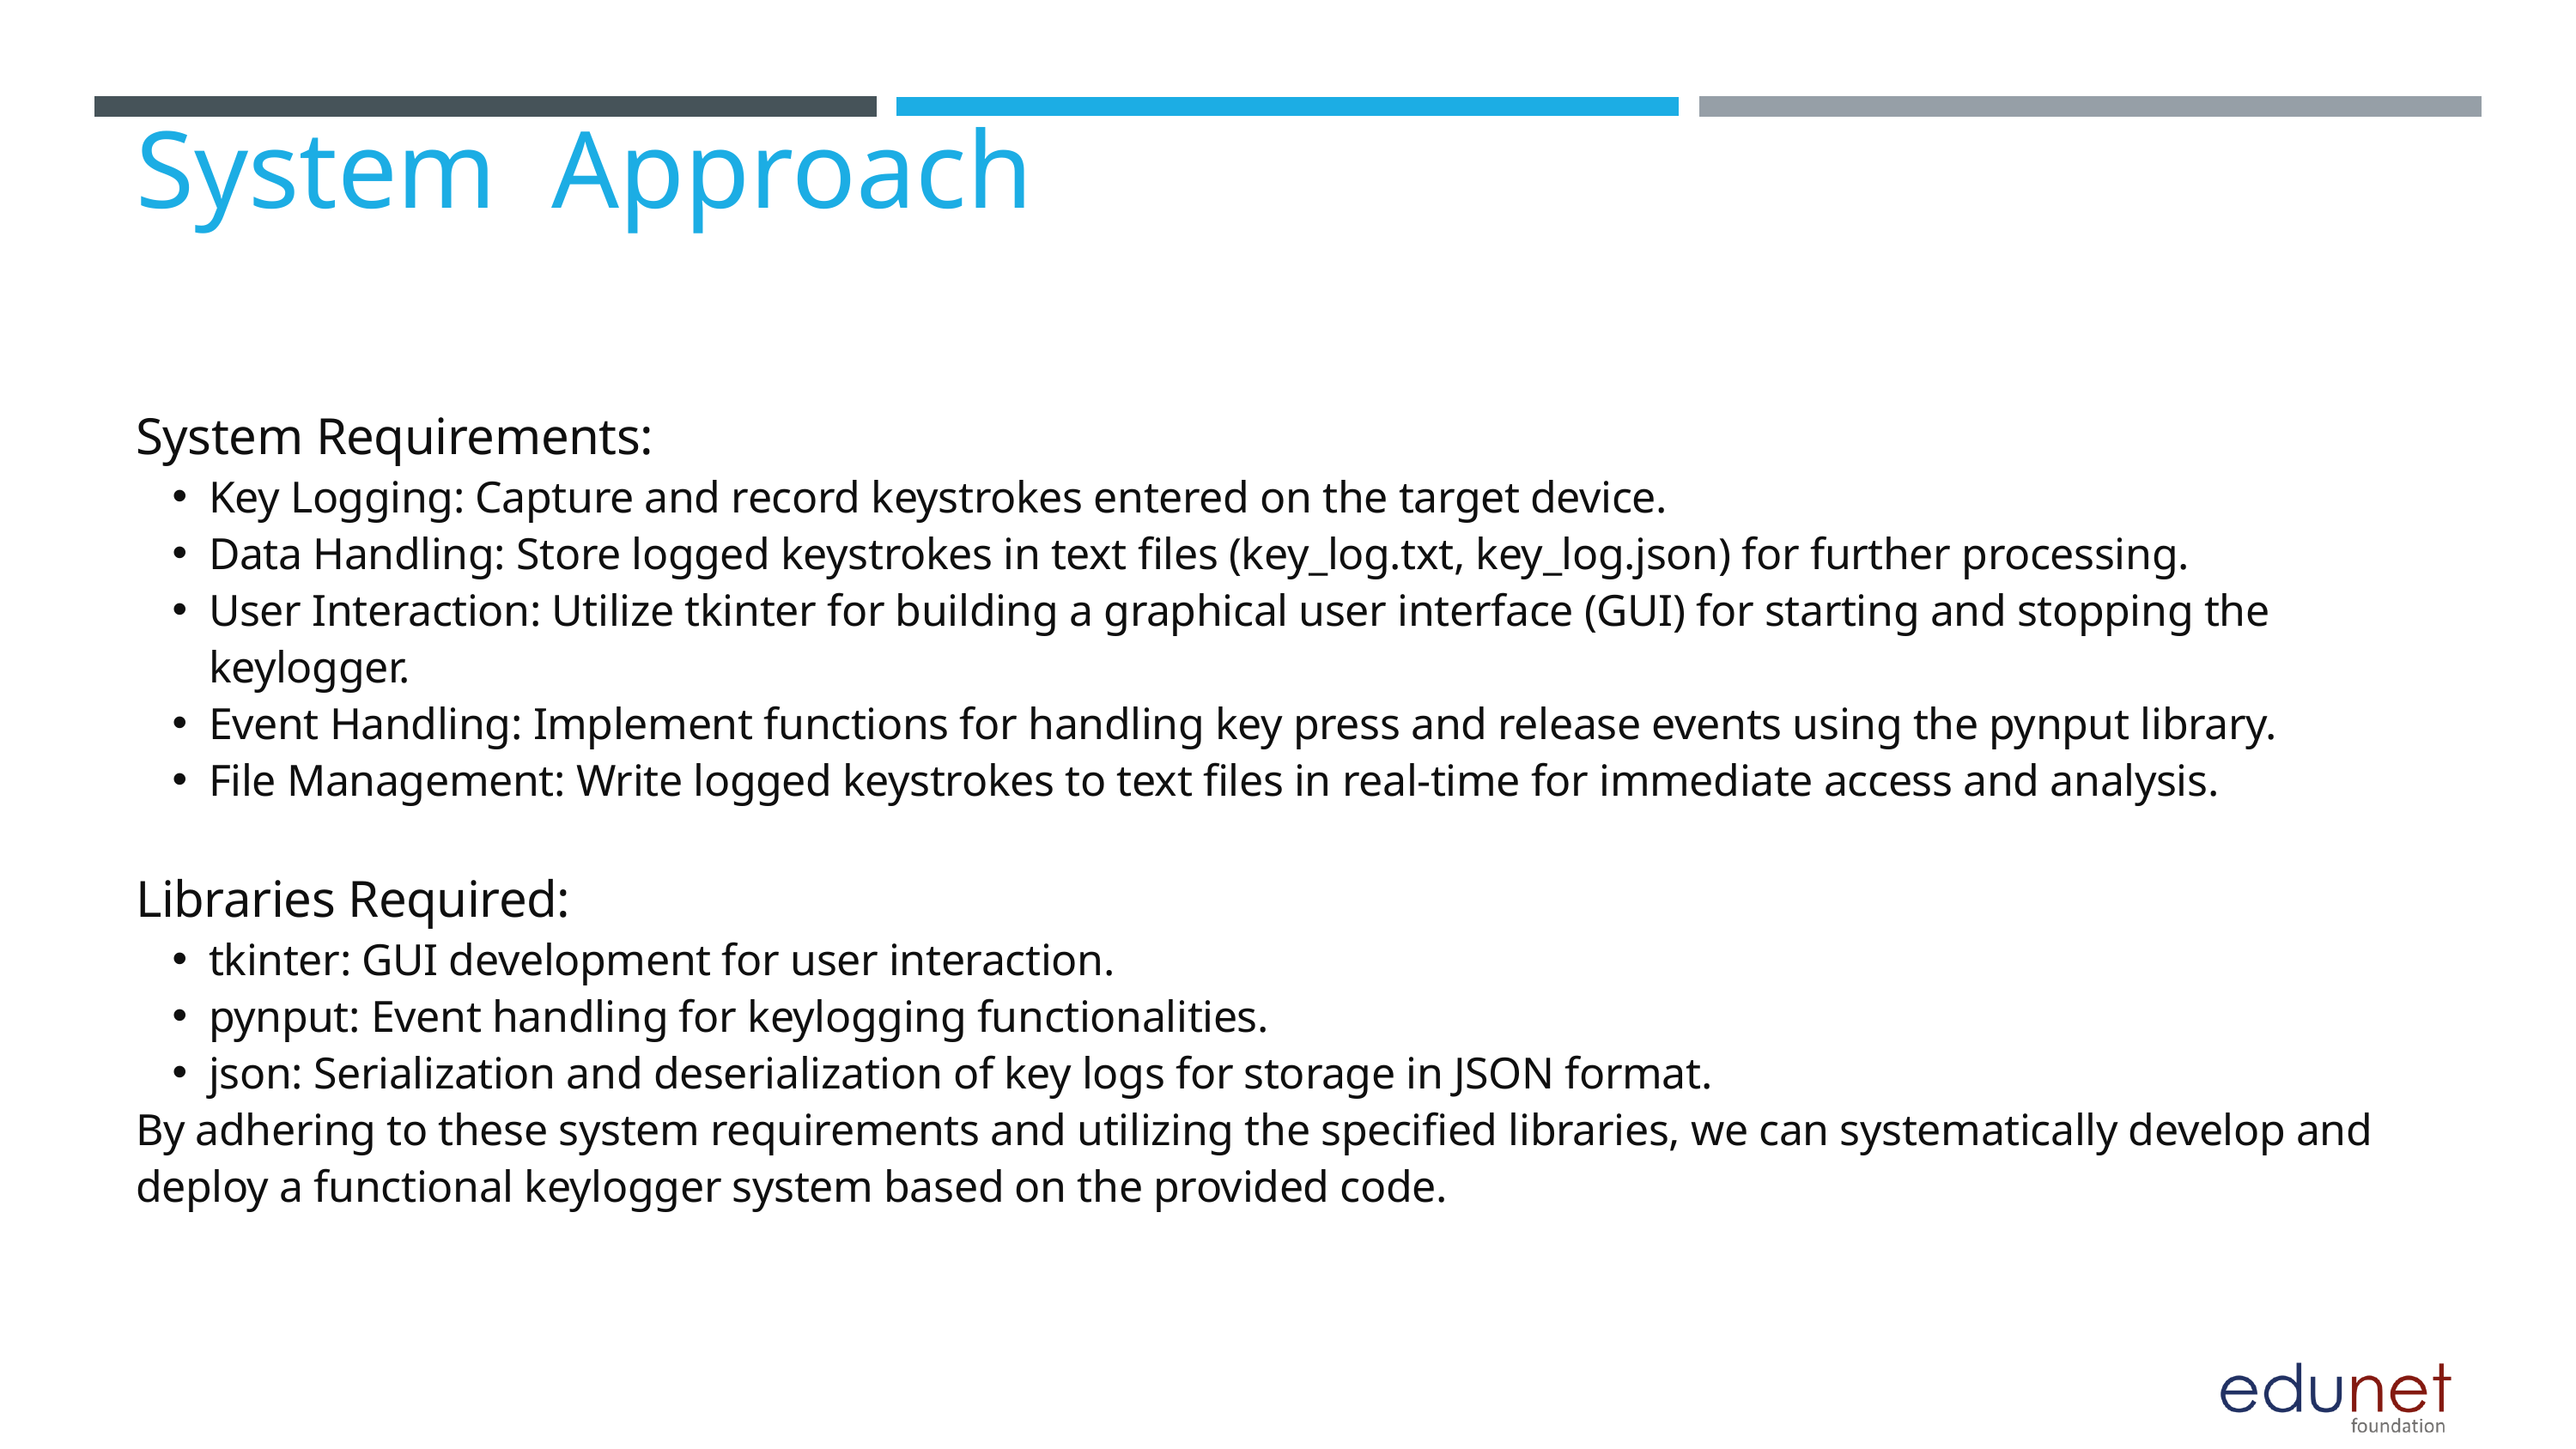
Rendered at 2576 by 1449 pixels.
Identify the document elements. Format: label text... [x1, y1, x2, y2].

text_box [2440, 1360, 2454, 1437]
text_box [1698, 95, 2482, 118]
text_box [896, 96, 1680, 117]
text_box System Approach [136, 101, 2440, 228]
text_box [94, 96, 878, 118]
text_box System Requirements: Key Logging: Capture and record keystrokes entered on the target device. Data Handling: Store logged keystrokes in text files (key_log.txt, key_log.json) for further processing. User Interaction: Utilize tkinter for building a graphical user interface (GUI) for starting and stopping the keylogger. Event Handling: Implement functions for handling key press and release events using the pynput library. File Management: Write logged keystrokes to text files in real-time for immediate access and analysis. Libraries Required: tkinter: GUI development for user interaction. pynput: Event handling for keylogging functionalities. json: Serialization and deserialization of key logs for storage in JSON format. By adhering to these system requirements and utilizing the specified libraries, we can systematically develop and deploy a functional keylogger system based on the provided code. [136, 228, 2440, 1449]
